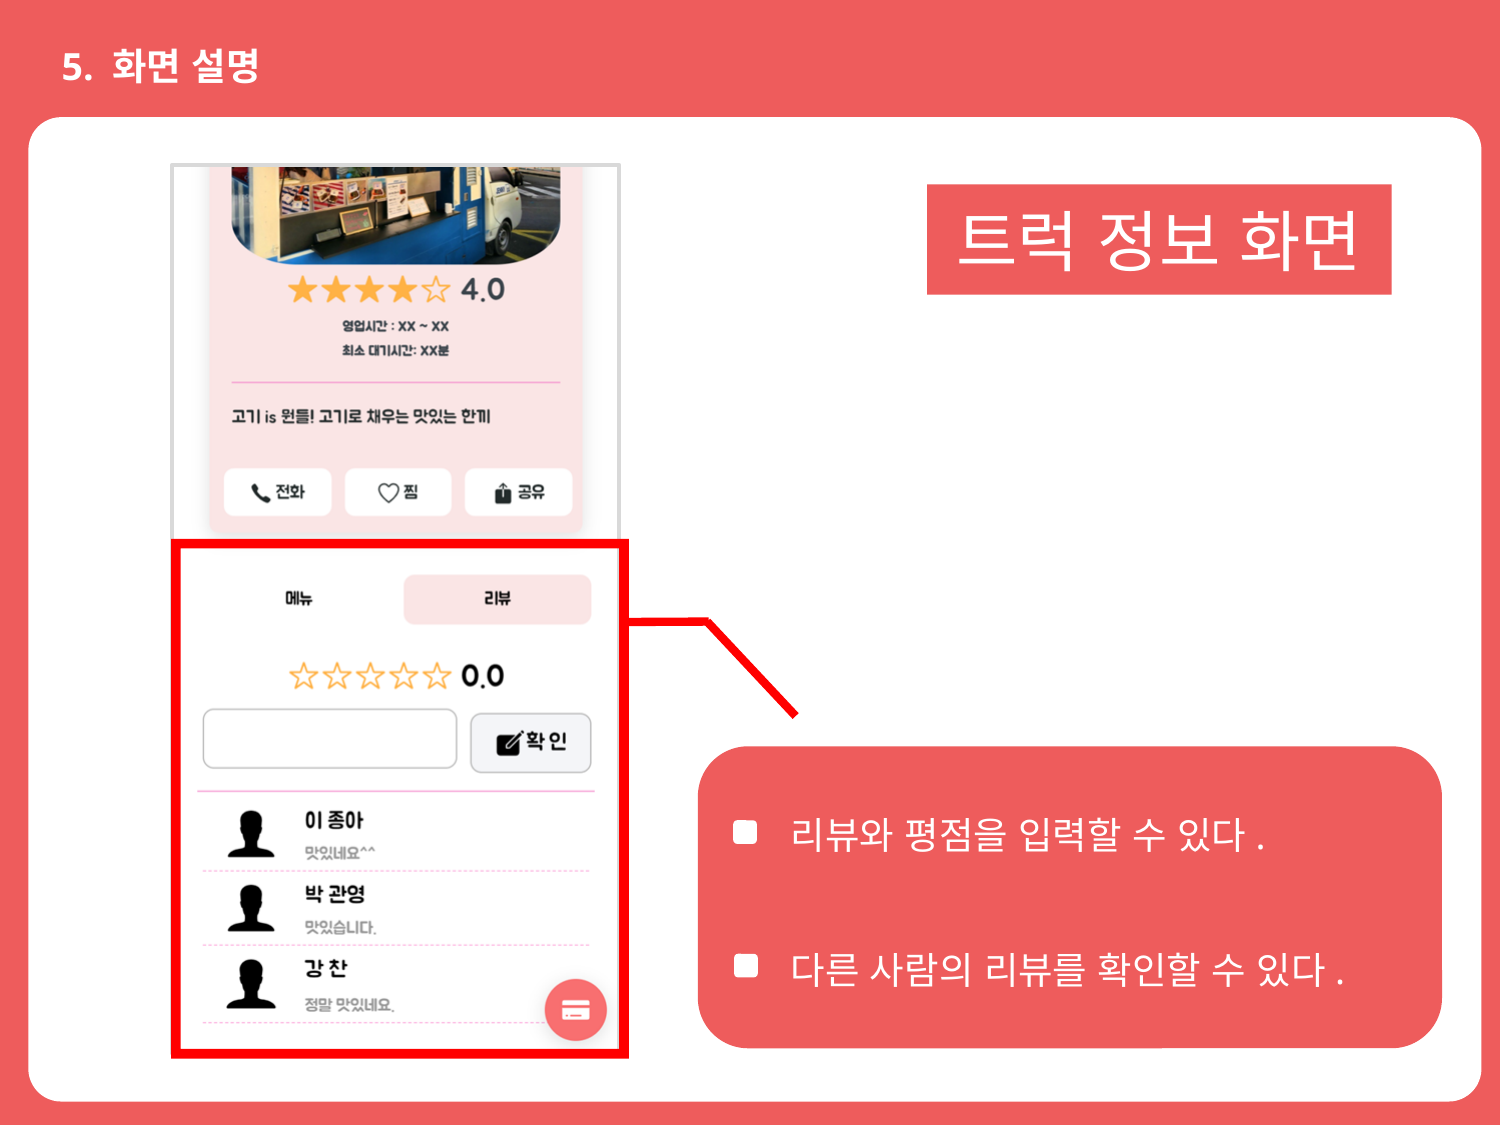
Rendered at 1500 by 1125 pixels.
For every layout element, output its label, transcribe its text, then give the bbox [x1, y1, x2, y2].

text_box 트럭 정보 화면 [925, 182, 1394, 297]
text_box [622, 537, 631, 619]
text_box [732, 951, 760, 980]
text_box [695, 744, 1445, 1051]
text_box 5. 화면 설명 [46, 35, 396, 95]
picture [173, 166, 618, 1052]
text_box [26, 115, 1484, 1104]
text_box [706, 621, 796, 717]
text_box 리뷰와 평점을 입력할 수 있다. 다른 사람의 리뷰를 확인할 수 있다. [775, 804, 1426, 1000]
text_box [615, 630, 631, 1061]
text_box [731, 818, 759, 846]
